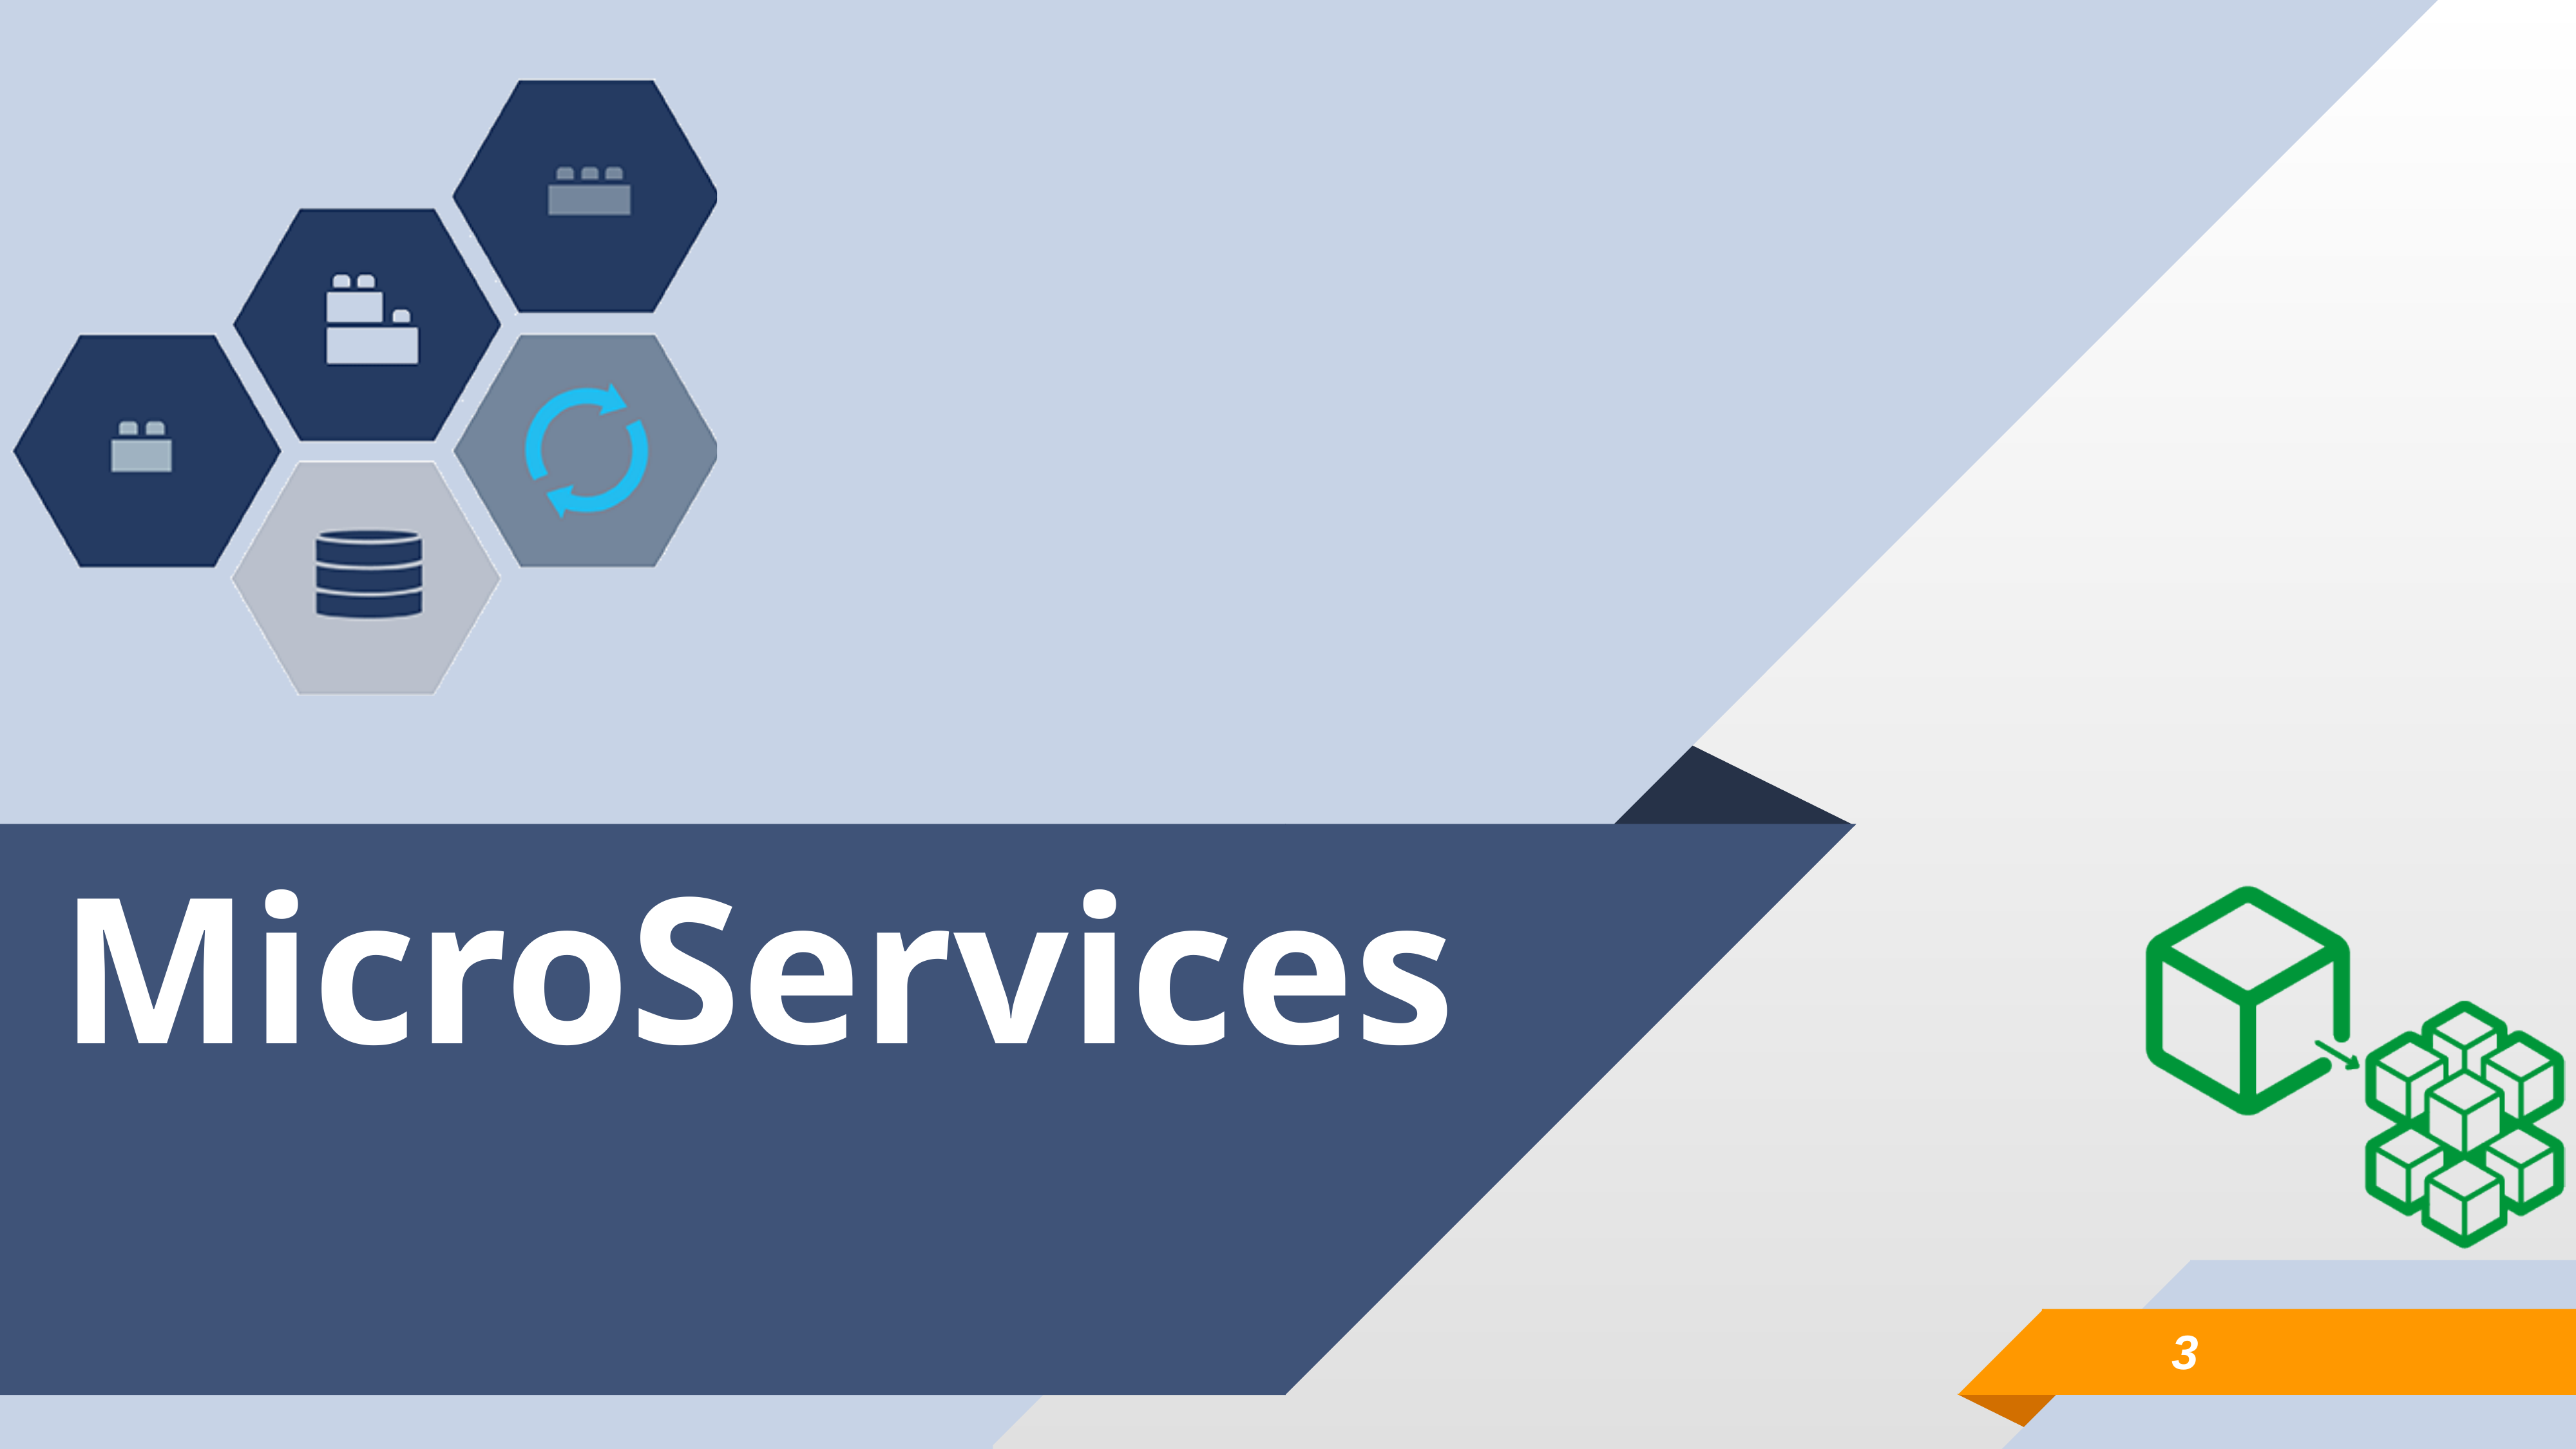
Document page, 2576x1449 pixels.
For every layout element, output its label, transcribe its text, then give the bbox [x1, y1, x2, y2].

picture [0, 33, 718, 745]
slide_number 3 [2146, 1305, 2566, 1395]
title MicroServices [33, 815, 1512, 1142]
picture [2144, 858, 2566, 1279]
